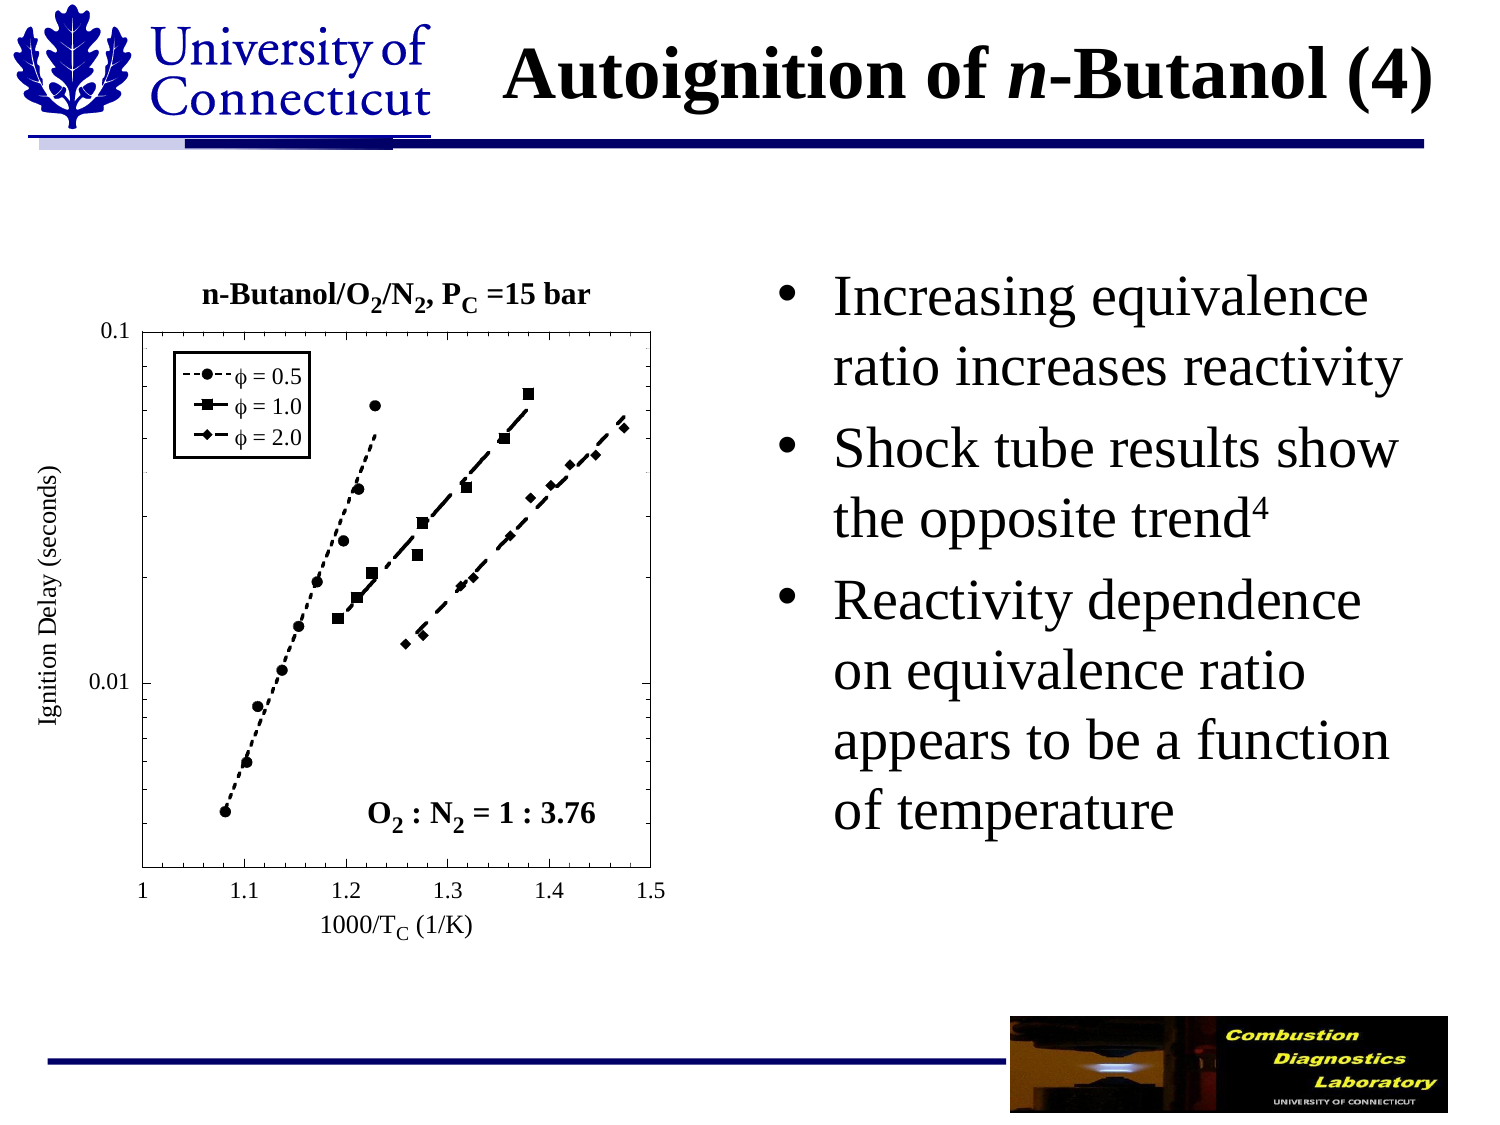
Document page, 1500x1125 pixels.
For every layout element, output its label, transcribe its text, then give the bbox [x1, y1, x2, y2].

list Increasing equivalence ratio increases reactivity Shock tube results show the opposite trend4 Reactivity dependence on equivalence ratio appears to be a function of temperature [762, 249, 1426, 951]
title Autoignition of n-Butanol (4) [437, 0, 1500, 138]
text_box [0, 249, 713, 963]
picture [39, 138, 393, 150]
picture [1010, 1016, 1448, 1113]
